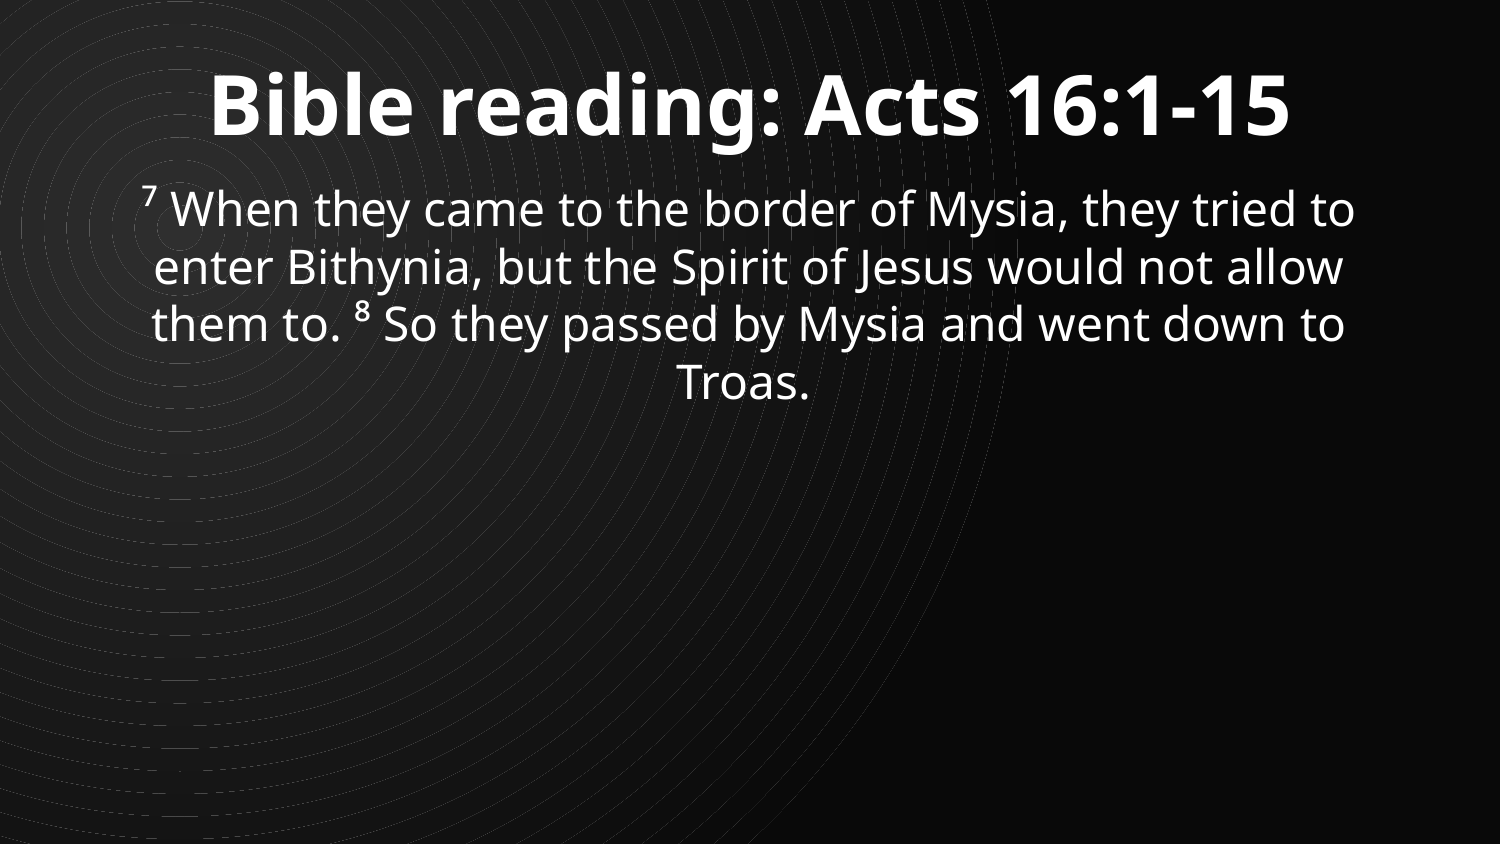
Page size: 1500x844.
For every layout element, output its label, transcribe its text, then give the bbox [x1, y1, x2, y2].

text_box ⁷ When they came to the border of Mysia, they tried to enter Bithynia, but the Spirit of Jesus would not allow them to. ⁸ So they passed by Mysia and went down to Troas. [74, 171, 1425, 417]
text_box Bible reading: Acts 16:1-15 [74, 45, 1425, 160]
